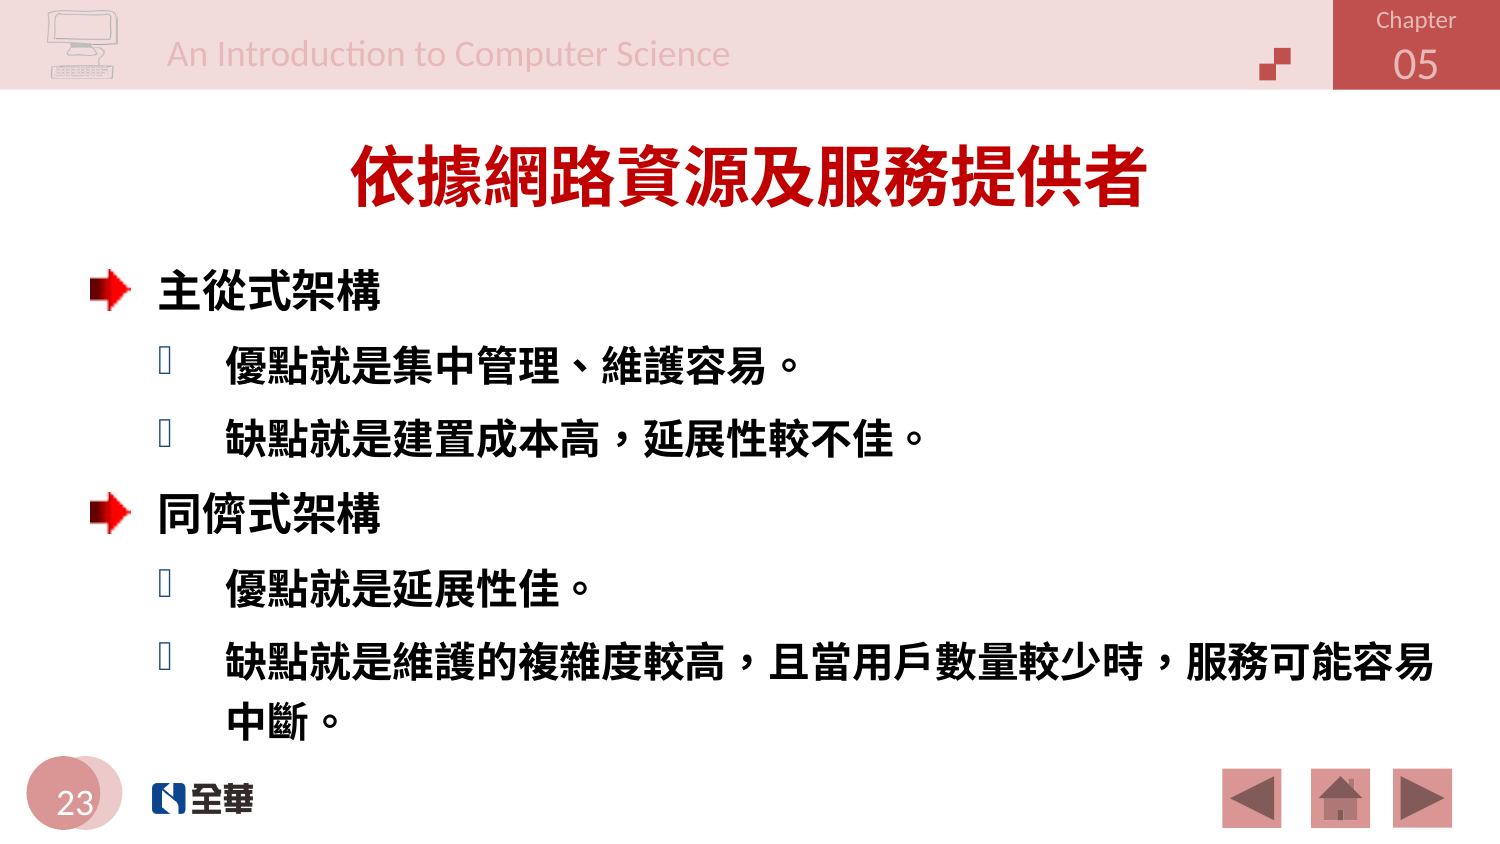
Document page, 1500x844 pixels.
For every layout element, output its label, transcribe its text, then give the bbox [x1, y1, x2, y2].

picture [90, 492, 131, 534]
title 依據網路資源及服務提供者 [75, 104, 1425, 244]
picture [90, 269, 131, 311]
picture [47, 10, 118, 79]
list 主從式架構 優點就是集中管理、維護容易。 缺點就是建置成本高，延展性較不佳。 同儕式架構 優點就是延展性佳。 缺點就是維護的複雜度較高，且當用戶數量較少時，服務可能容易中斷。 [75, 244, 1474, 754]
picture [152, 783, 253, 814]
